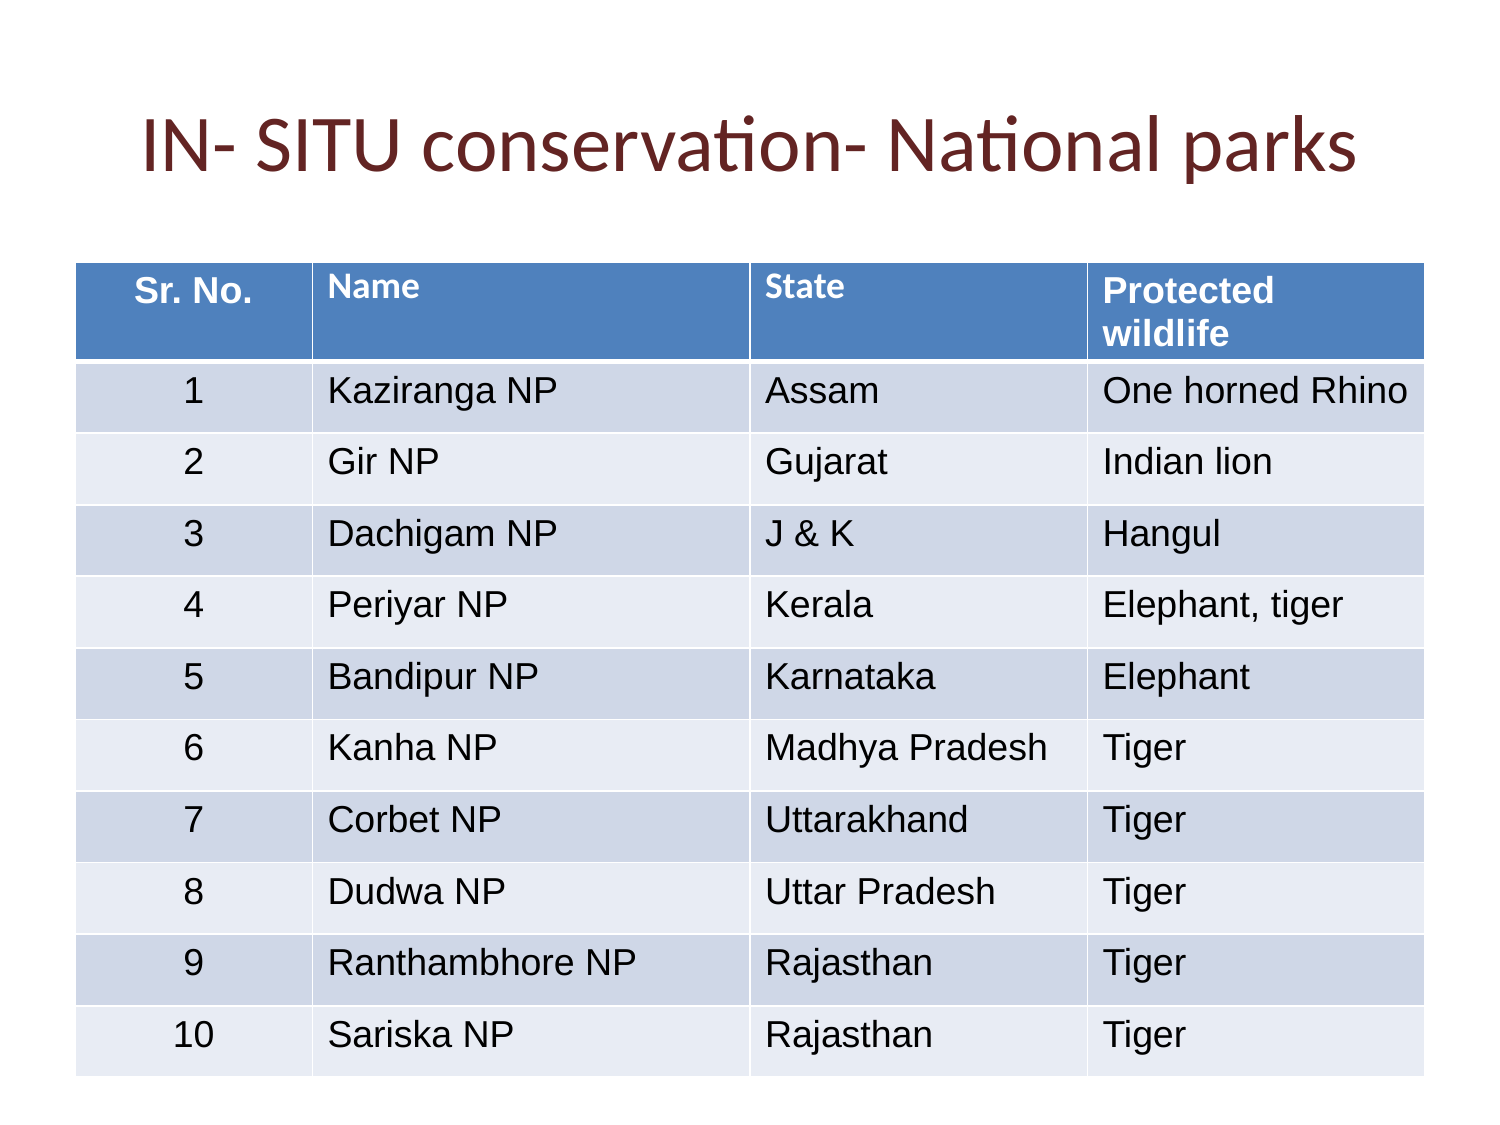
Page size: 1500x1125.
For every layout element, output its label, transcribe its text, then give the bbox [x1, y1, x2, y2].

table_cell Gir NP [313, 434, 749, 504]
table_cell Uttar Pradesh [751, 863, 1087, 933]
table_cell 3 [76, 506, 312, 575]
table_cell Kanha NP [313, 720, 749, 790]
table_cell Tiger [1088, 863, 1424, 933]
table_cell Bandipur NP [313, 649, 749, 719]
table_cell 6 [76, 720, 312, 790]
table_cell 7 [76, 792, 312, 862]
table_cell 9 [76, 935, 312, 1005]
table_cell Gujarat [751, 434, 1087, 504]
table_cell Assam [751, 364, 1087, 432]
table_cell Madhya Pradesh [751, 720, 1087, 790]
table_cell Elephant, tiger [1088, 577, 1424, 647]
table_cell 5 [76, 649, 312, 719]
table_cell Tiger [1088, 935, 1424, 1005]
table_cell Corbet NP [313, 792, 749, 862]
table_cell Rajasthan [751, 935, 1087, 1005]
table_cell Elephant [1088, 649, 1424, 719]
table_cell One horned Rhino [1088, 364, 1424, 432]
table_cell J & K [751, 506, 1087, 575]
title IN- SITU conservation- National parks [75, 45, 1425, 233]
table_cell Kaziranga NP [313, 364, 749, 432]
table_cell 1 [76, 364, 312, 432]
table_cell Tiger [1088, 792, 1424, 862]
table_header Sr. No. [76, 263, 312, 359]
table_cell Dachigam NP [313, 506, 749, 575]
table_cell Indian lion [1088, 434, 1424, 504]
table_cell 2 [76, 434, 312, 504]
table_cell Kerala [751, 577, 1087, 647]
table_cell Uttarakhand [751, 792, 1087, 862]
table_header State [751, 263, 1087, 359]
table_cell Dudwa NP [313, 863, 749, 933]
table_cell 4 [76, 577, 312, 647]
table_cell Ranthambhore NP [313, 935, 749, 1005]
table_cell Sariska NP [313, 1007, 749, 1076]
table_cell Tiger [1088, 1007, 1424, 1076]
table_cell Karnataka [751, 649, 1087, 719]
table_header Name [313, 263, 749, 359]
table_cell Periyar NP [313, 577, 749, 647]
table_cell Rajasthan [751, 1007, 1087, 1076]
table_header Protected wildlife [1088, 263, 1424, 359]
table_cell Tiger [1088, 720, 1424, 790]
table_cell 10 [76, 1007, 312, 1076]
table_cell 8 [76, 863, 312, 933]
table_cell Hangul [1088, 506, 1424, 575]
